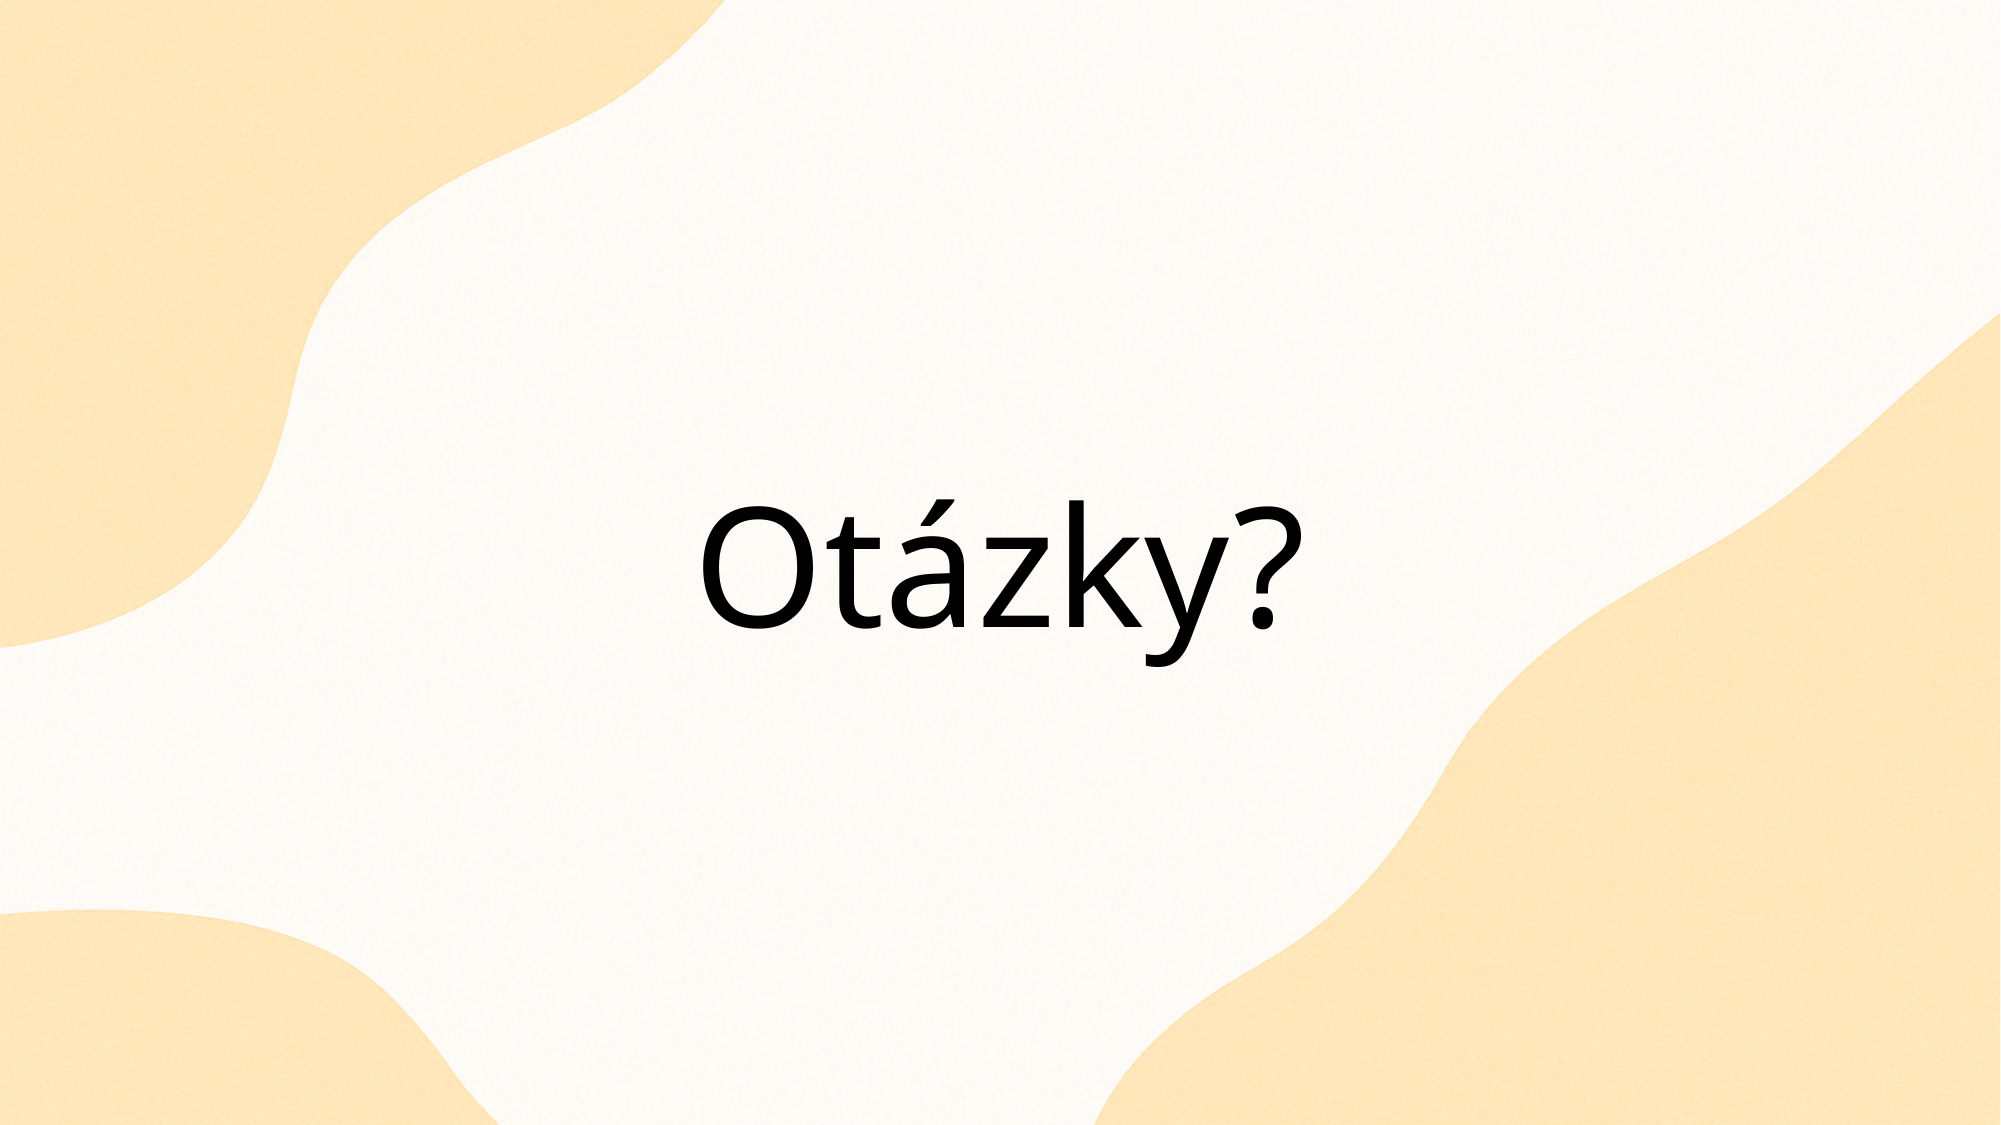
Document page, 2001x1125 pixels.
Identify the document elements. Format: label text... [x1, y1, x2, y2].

text_box Otázky? [679, 453, 1321, 669]
picture [0, 0, 2001, 1125]
